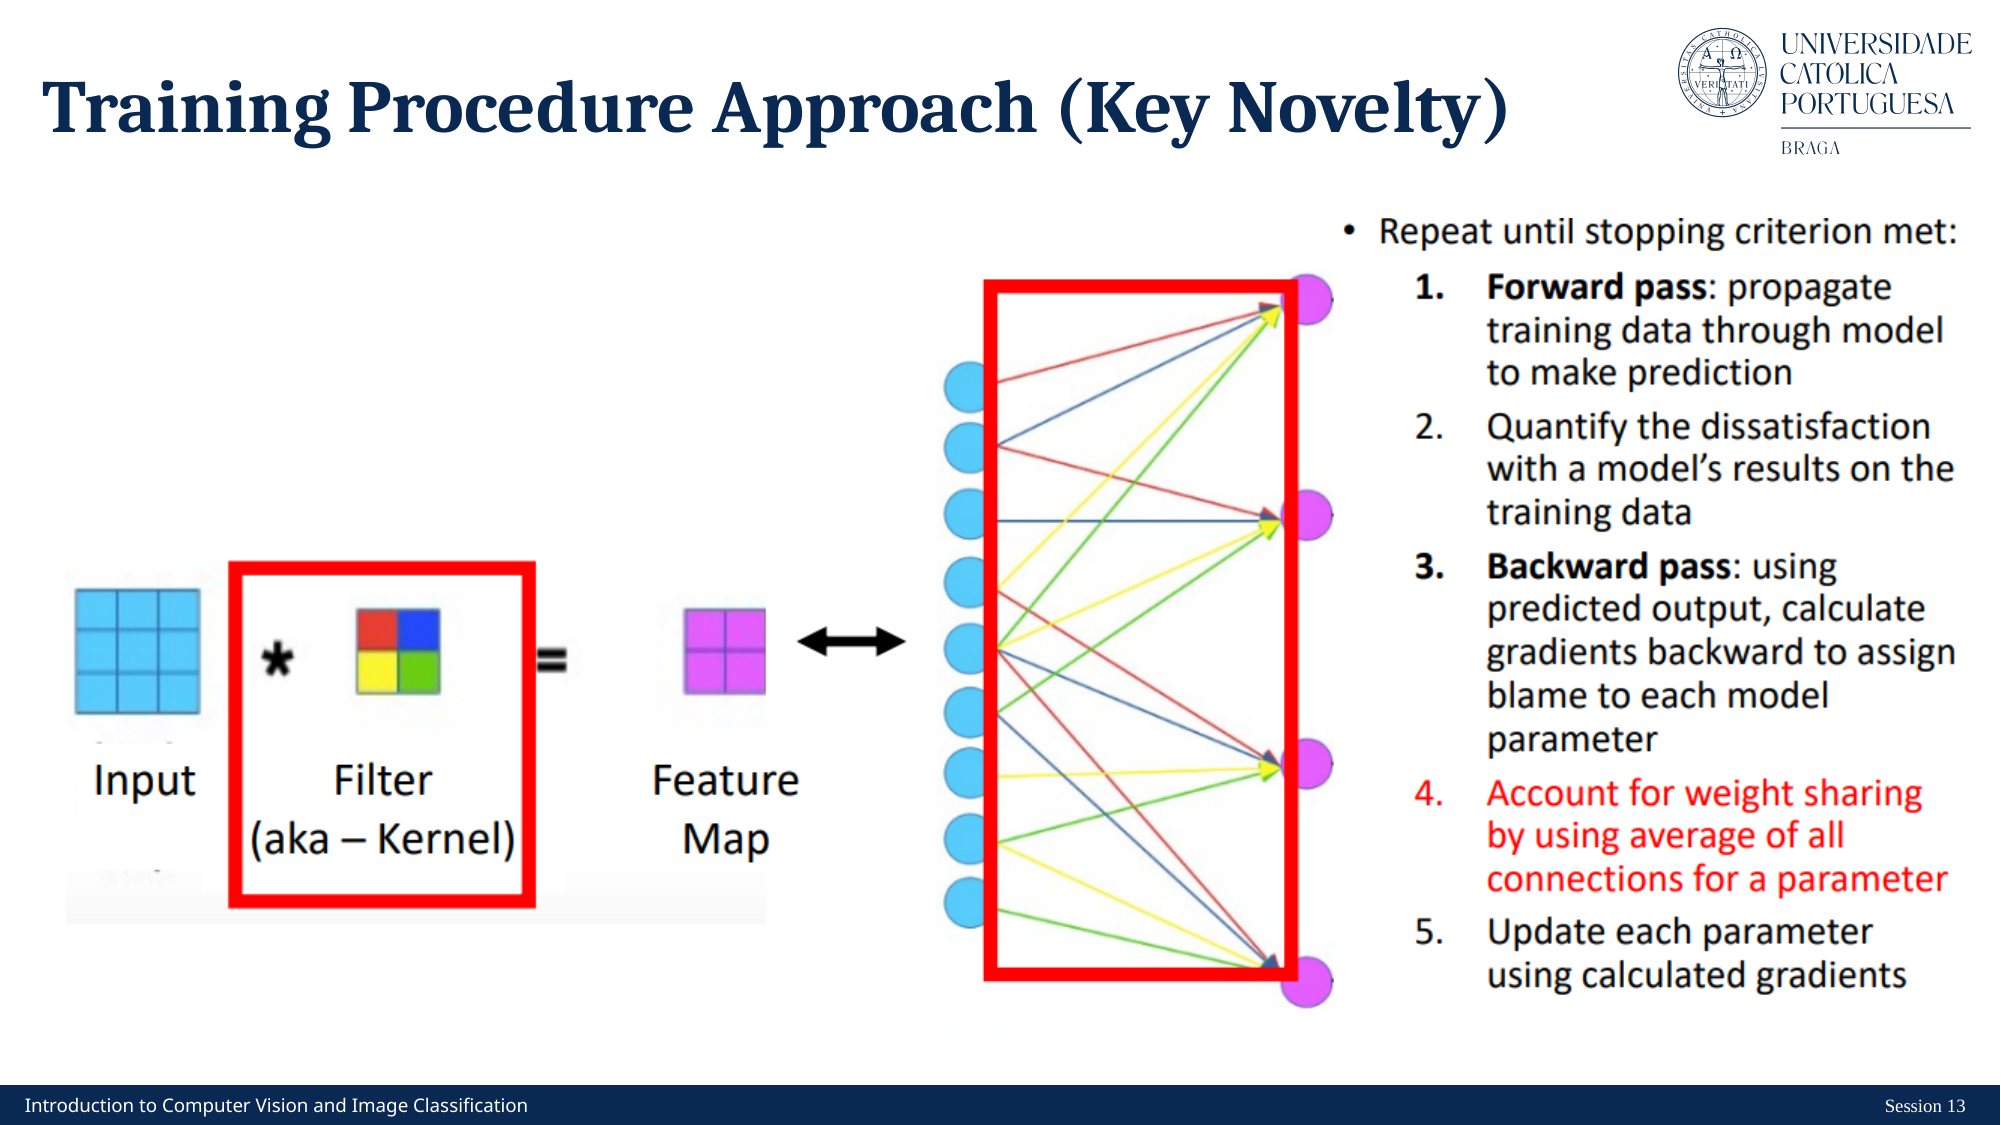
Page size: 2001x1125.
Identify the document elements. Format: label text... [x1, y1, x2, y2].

title Training Procedure Approach (Key Novelty) [27, 0, 1753, 218]
text_box Introduction to Computer Vision and Image Classification [9, 1086, 1126, 1125]
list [66, 217, 1971, 1034]
text_box [0, 1085, 2000, 1125]
picture [1672, 18, 1982, 163]
text_box Session 13 [1126, 1086, 1981, 1125]
